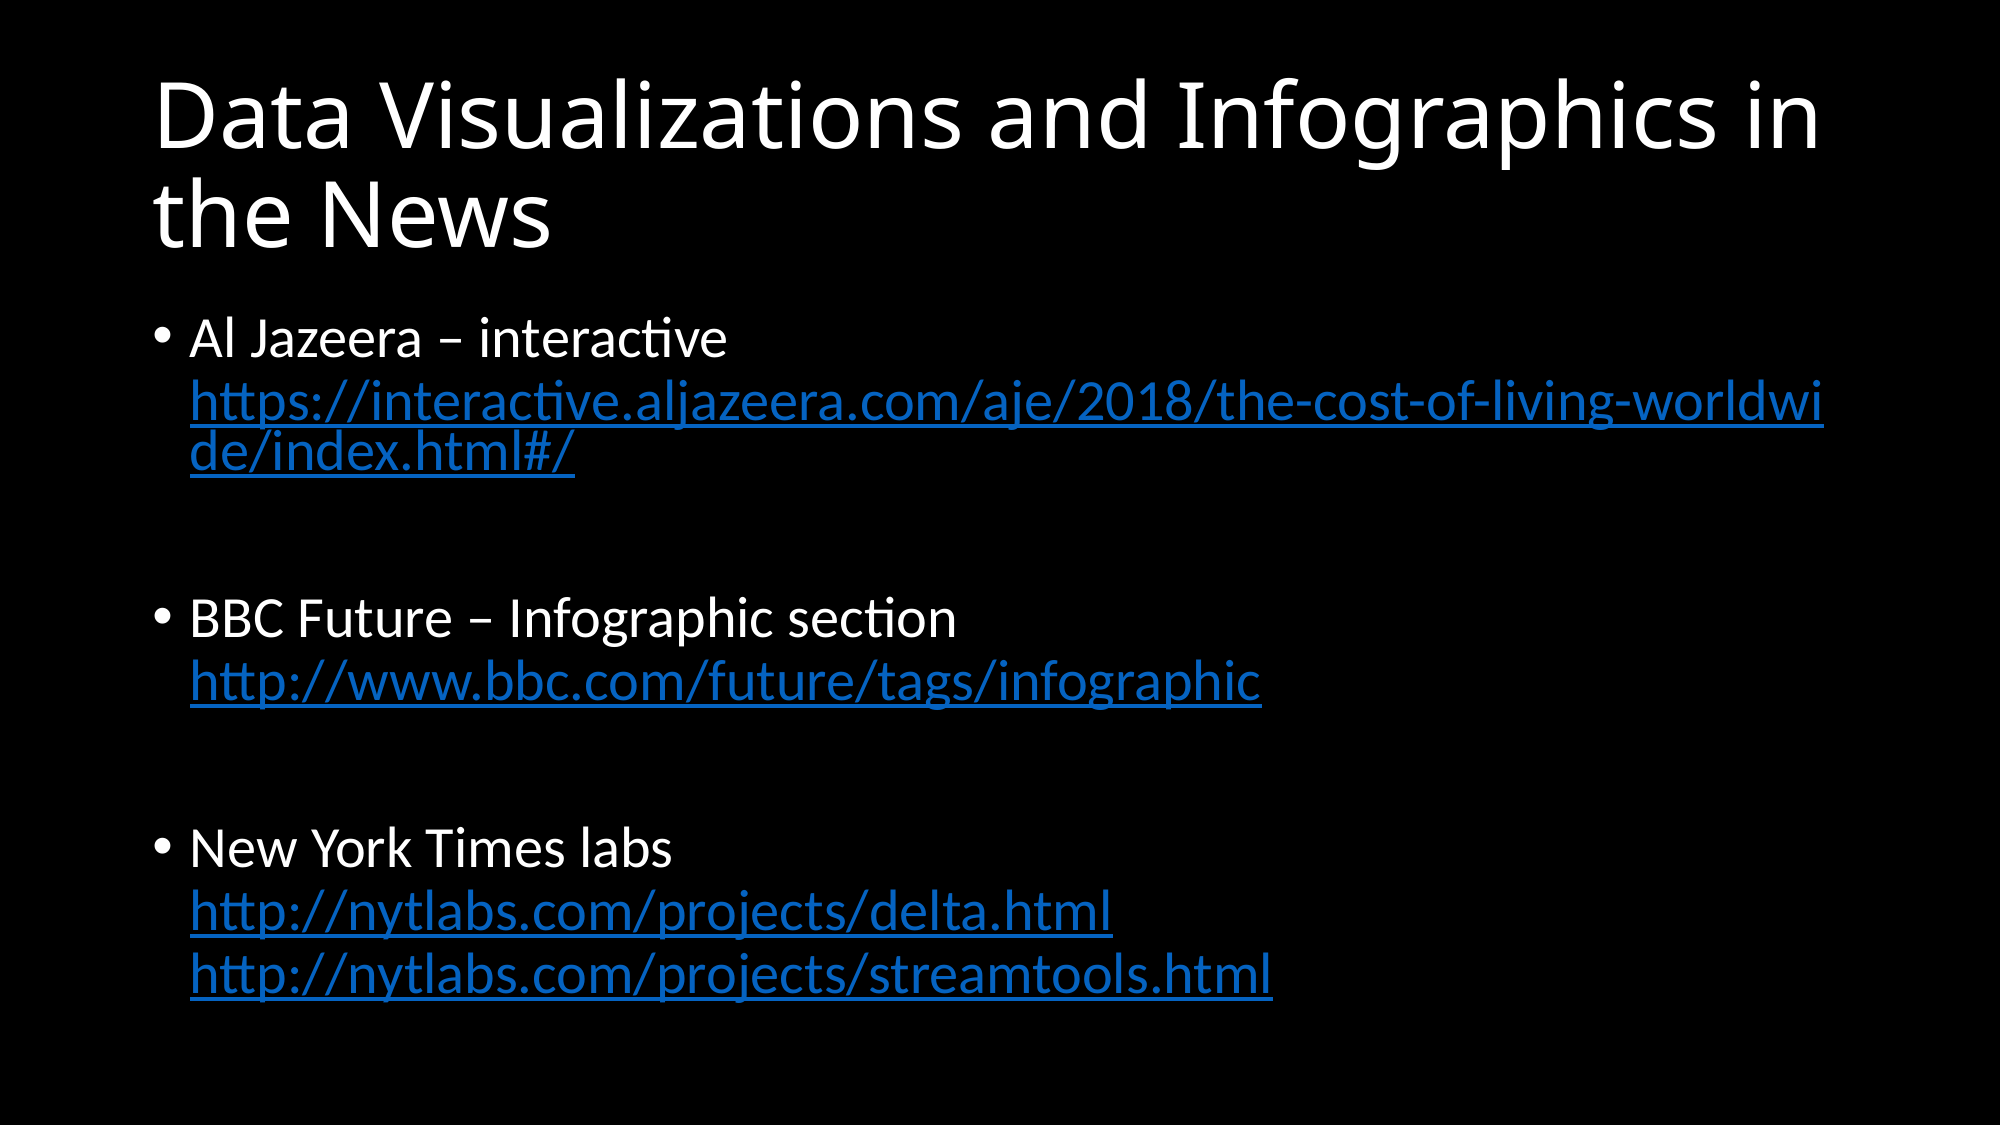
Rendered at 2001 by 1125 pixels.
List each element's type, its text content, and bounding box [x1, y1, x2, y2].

title Data Visualizations and Infographics in the News [137, 59, 1863, 278]
list Al Jazeera – interactive https://interactive.aljazeera.com/aje/2018/the-cost-of-living-worldwide/index.html#/ BBC Future – Infographic section http://www.bbc.com/future/tags/infographic New York Times labs http://nytlabs.com/projects/delta.html http://nytlabs.com/projects/streamtools.html [137, 299, 1863, 1014]
